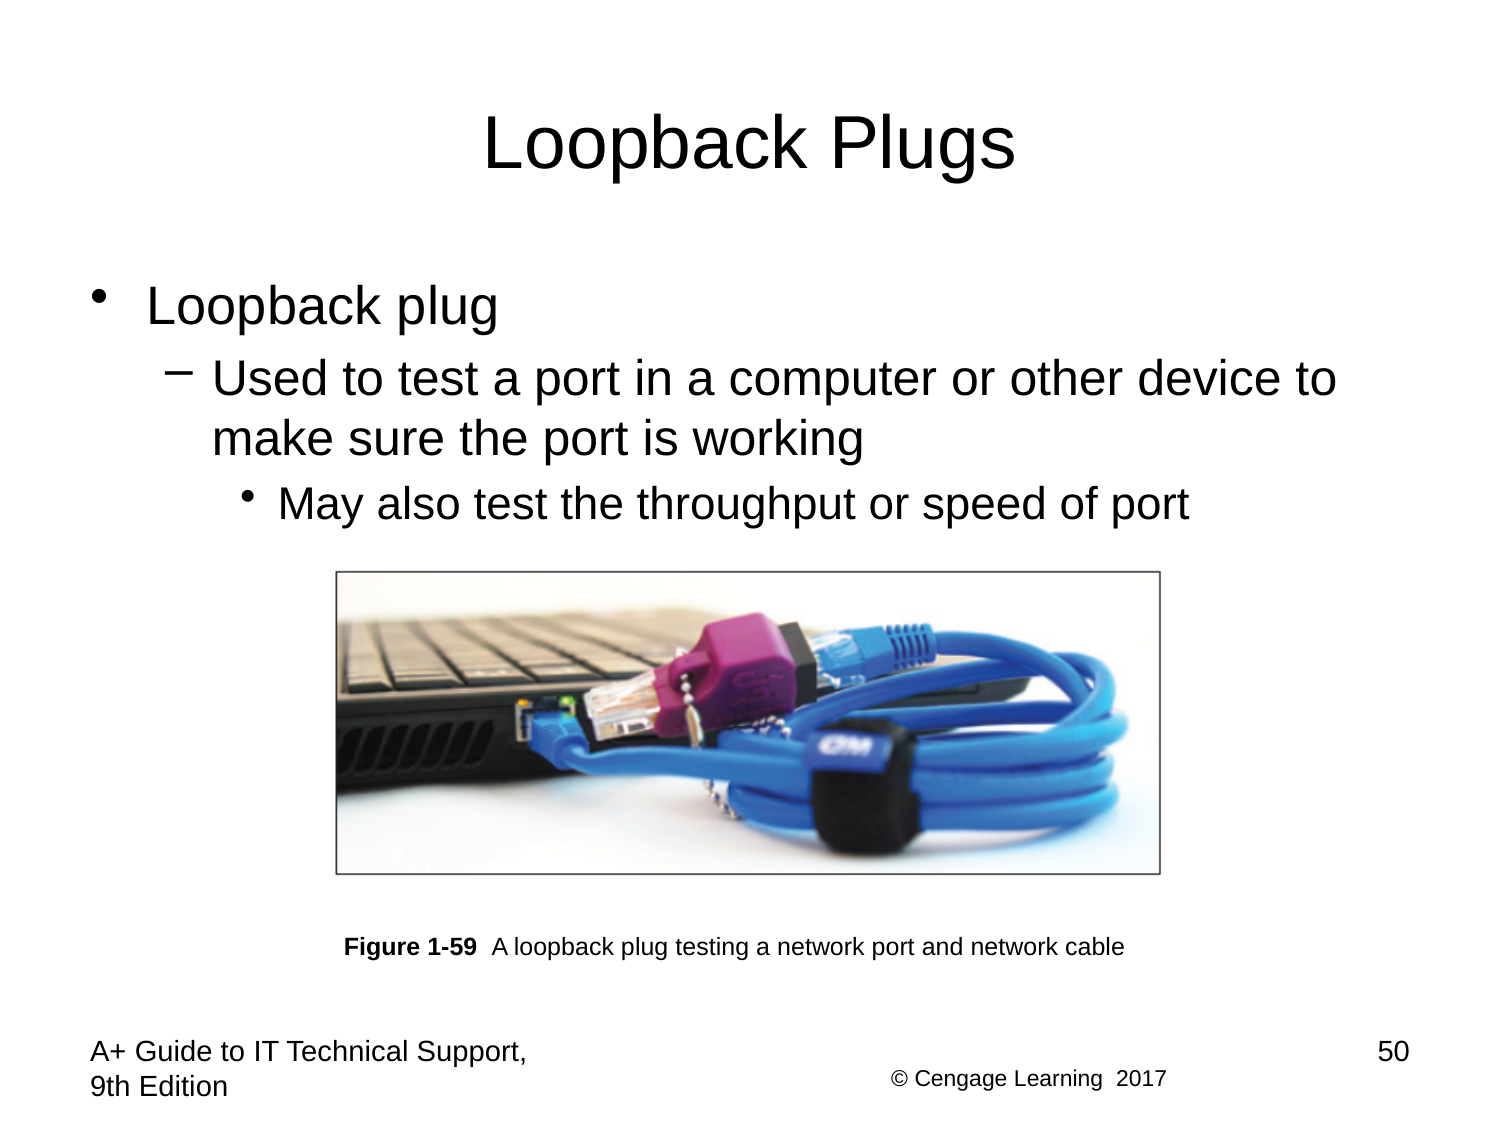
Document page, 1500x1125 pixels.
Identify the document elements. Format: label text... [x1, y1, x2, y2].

title Loopback Plugs [75, 45, 1425, 233]
picture [328, 562, 1172, 883]
slide_number 50 [1312, 1024, 1426, 1103]
list Loopback plug Used to test a port in a computer or other device to make sure the port is working May also test the throughput or speed of port [75, 262, 1425, 1005]
footer A+ Guide to IT Technical Support, 9th Edition [74, 1024, 588, 1103]
text_box Figure 1-59 A loopback plug testing a network port and network cable [329, 922, 1142, 968]
